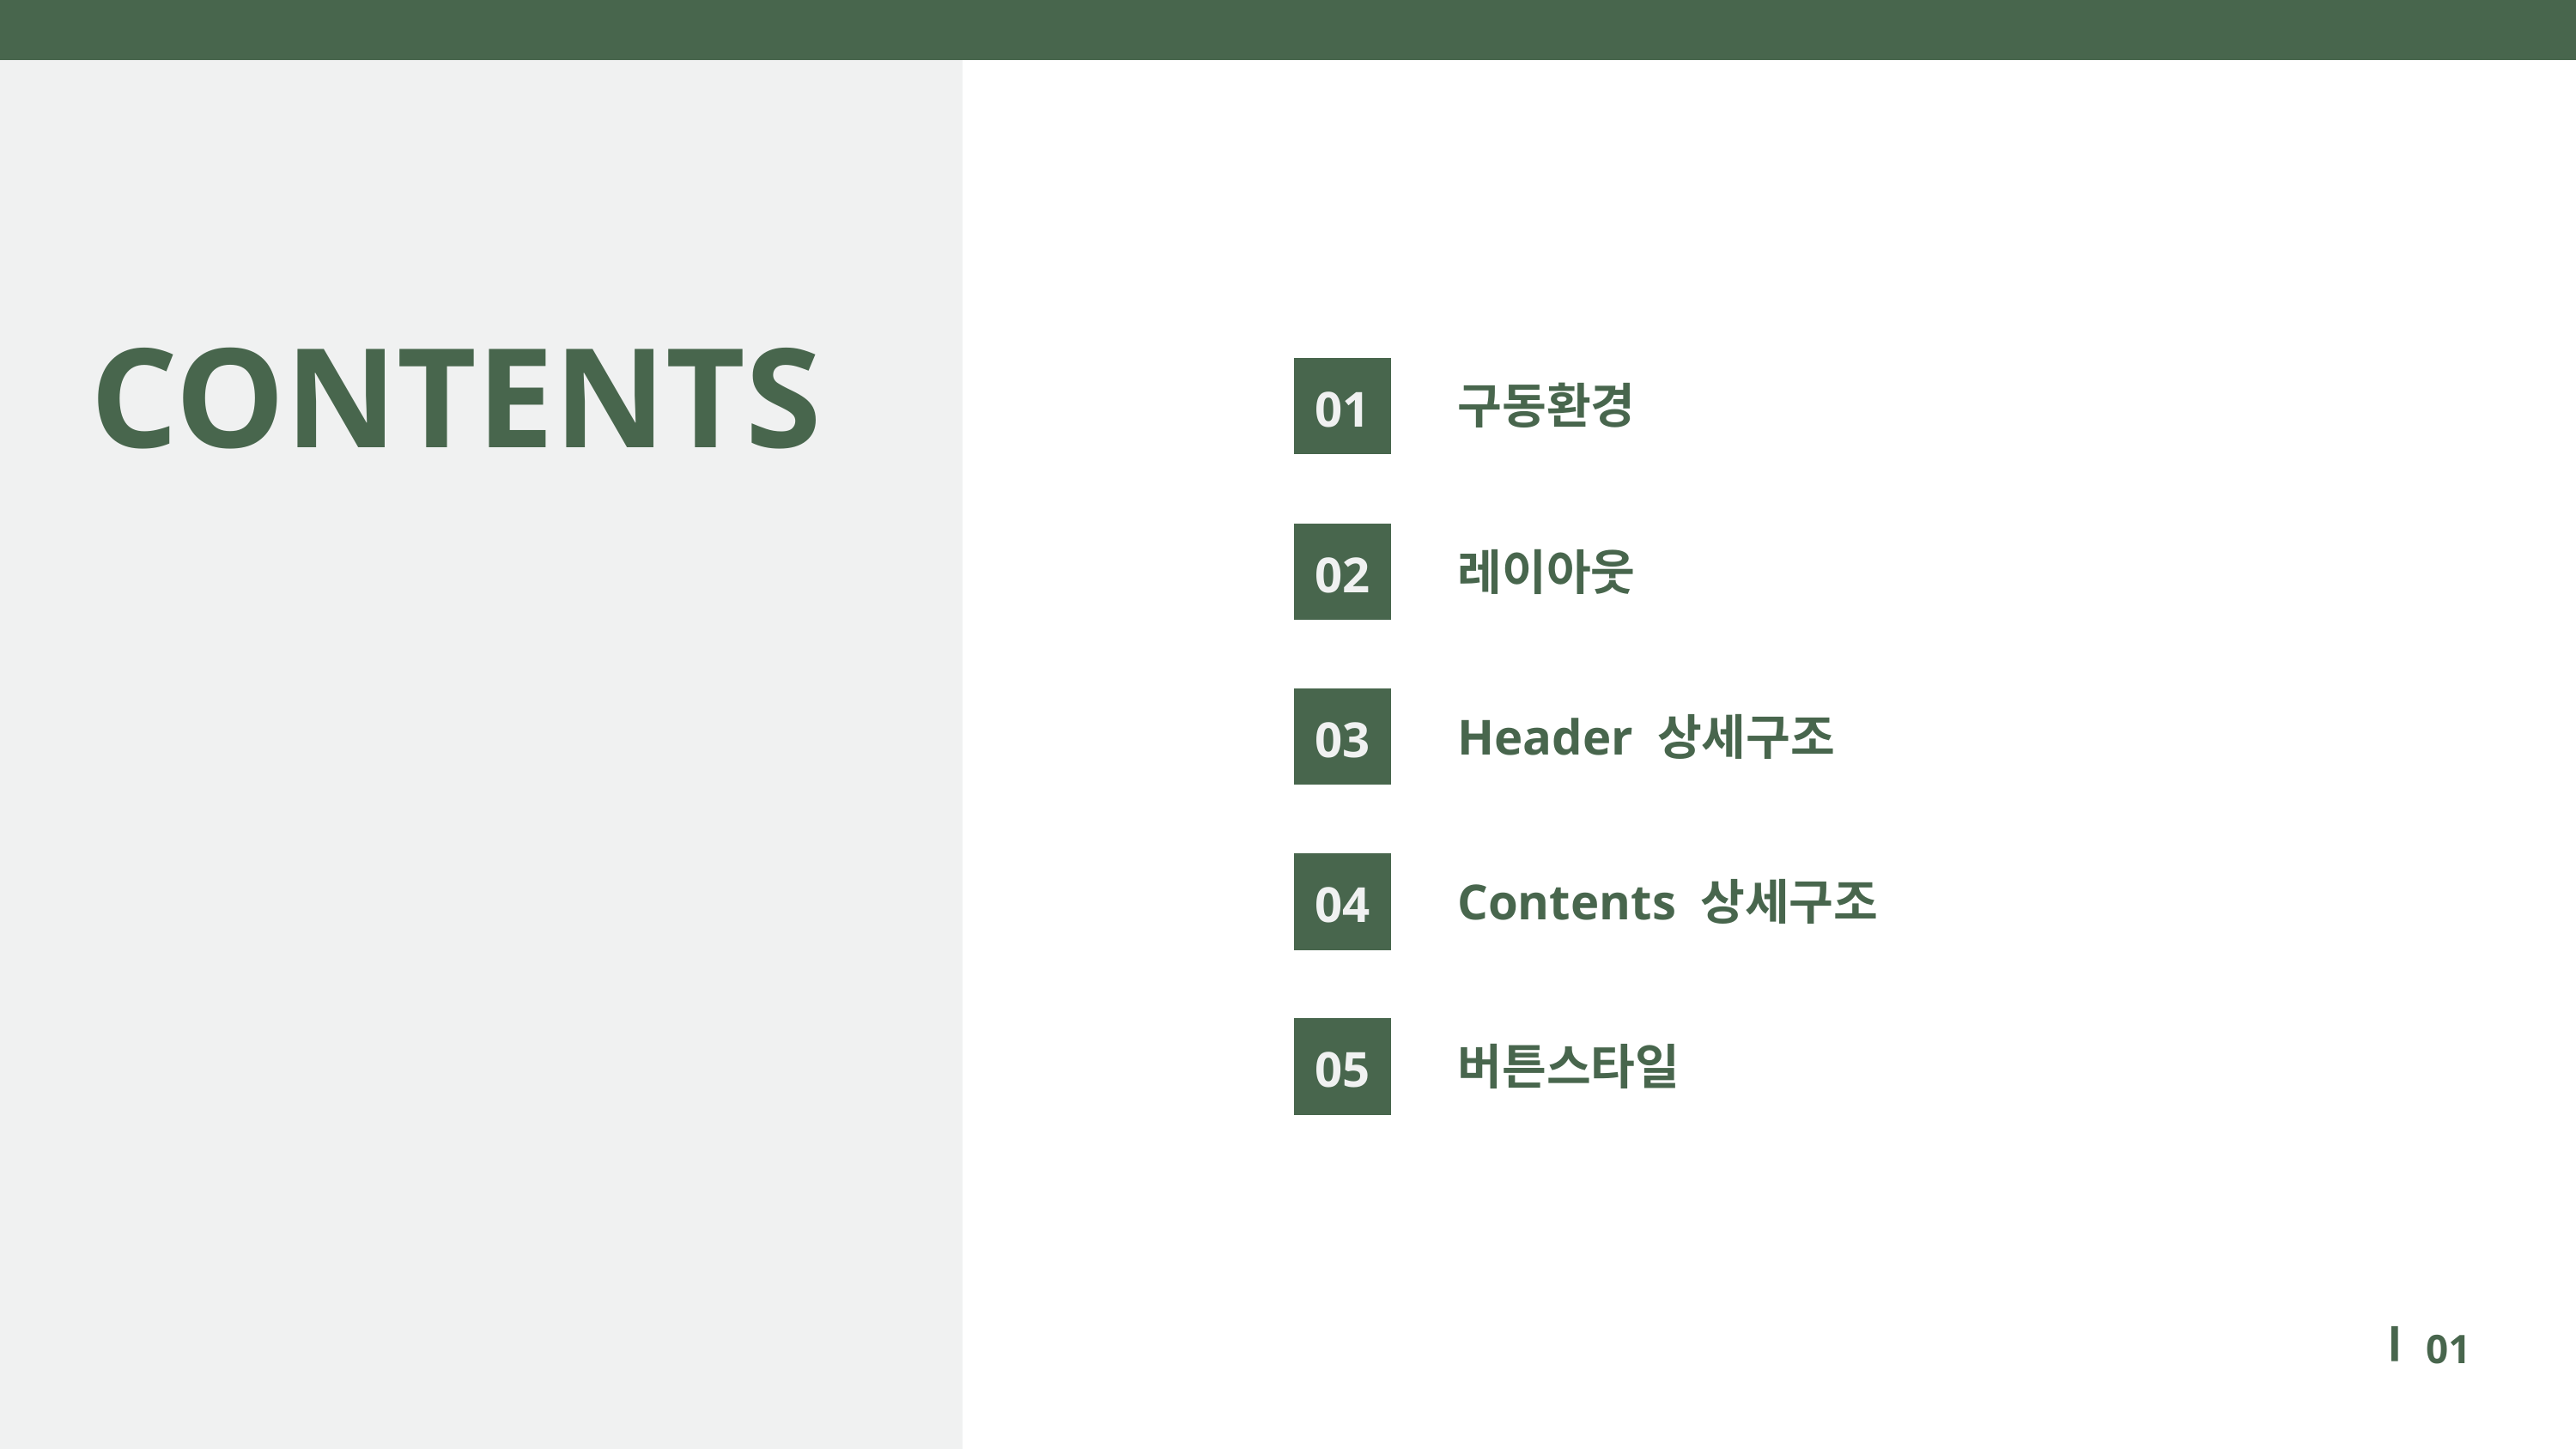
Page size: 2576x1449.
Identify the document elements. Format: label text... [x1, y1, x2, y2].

text_box Contents 상세구조 [1457, 871, 2073, 930]
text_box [0, 70, 963, 1449]
text_box 01 [2409, 1316, 2471, 1372]
text_box 버튼스타일 [1457, 1036, 1799, 1094]
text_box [1293, 1017, 1391, 1115]
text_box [0, 0, 2576, 61]
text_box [1293, 357, 1391, 455]
text_box Header 상세구조 [1457, 706, 1977, 765]
text_box 구동환경 [1457, 375, 1799, 434]
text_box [1293, 852, 1391, 950]
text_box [1293, 688, 1391, 785]
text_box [1293, 523, 1391, 621]
text_box 레이아웃 [1457, 541, 1799, 600]
